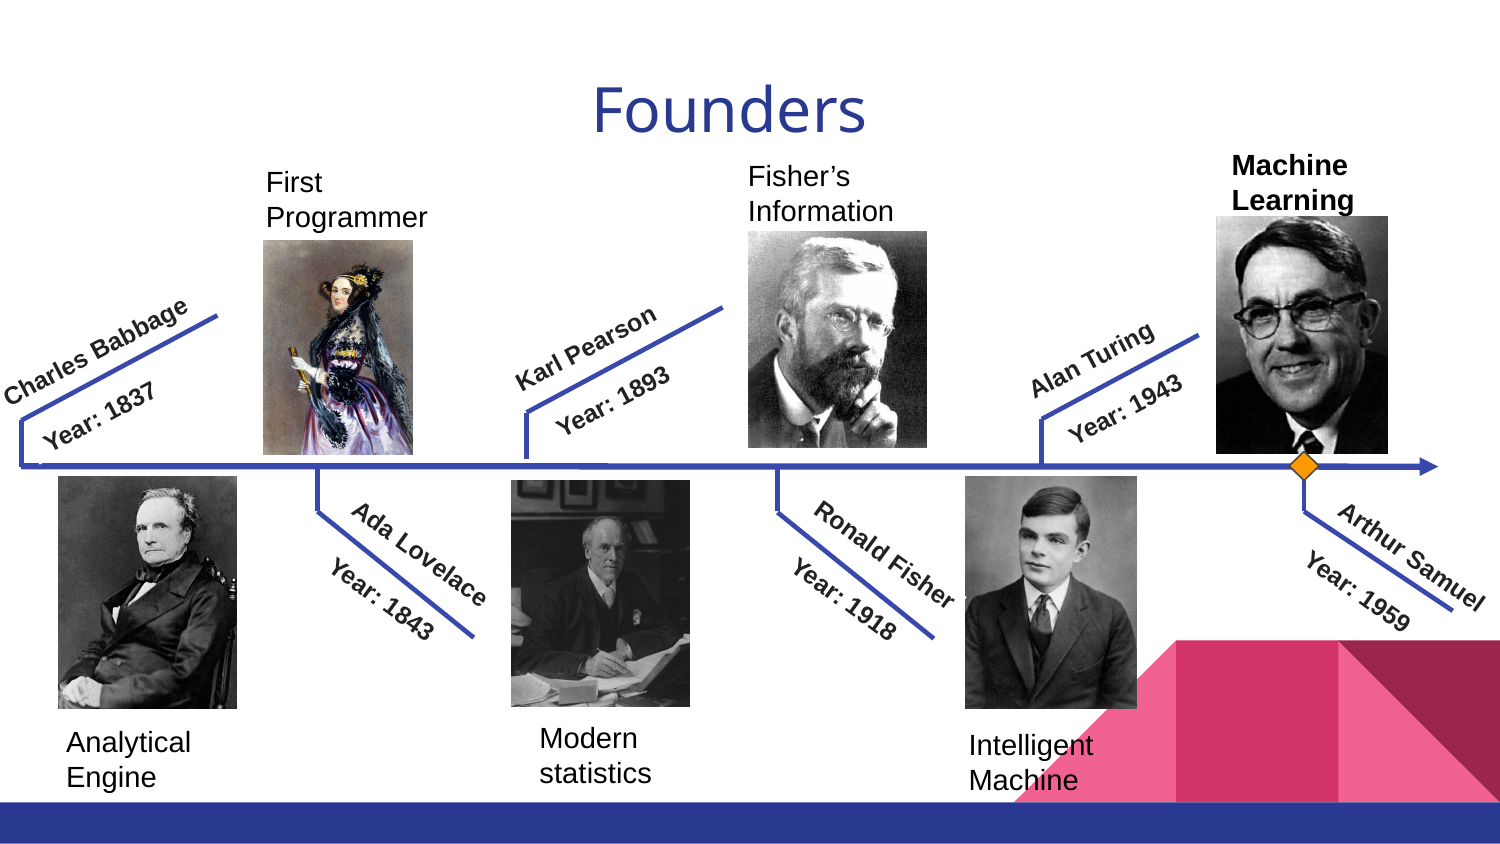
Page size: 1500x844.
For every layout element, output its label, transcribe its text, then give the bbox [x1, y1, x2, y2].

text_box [1084, 234, 1356, 773]
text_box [250, 148, 617, 771]
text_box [499, 226, 843, 789]
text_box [1216, 130, 1500, 758]
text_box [0, 242, 245, 770]
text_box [732, 142, 1080, 772]
title Founders [51, 54, 1449, 155]
